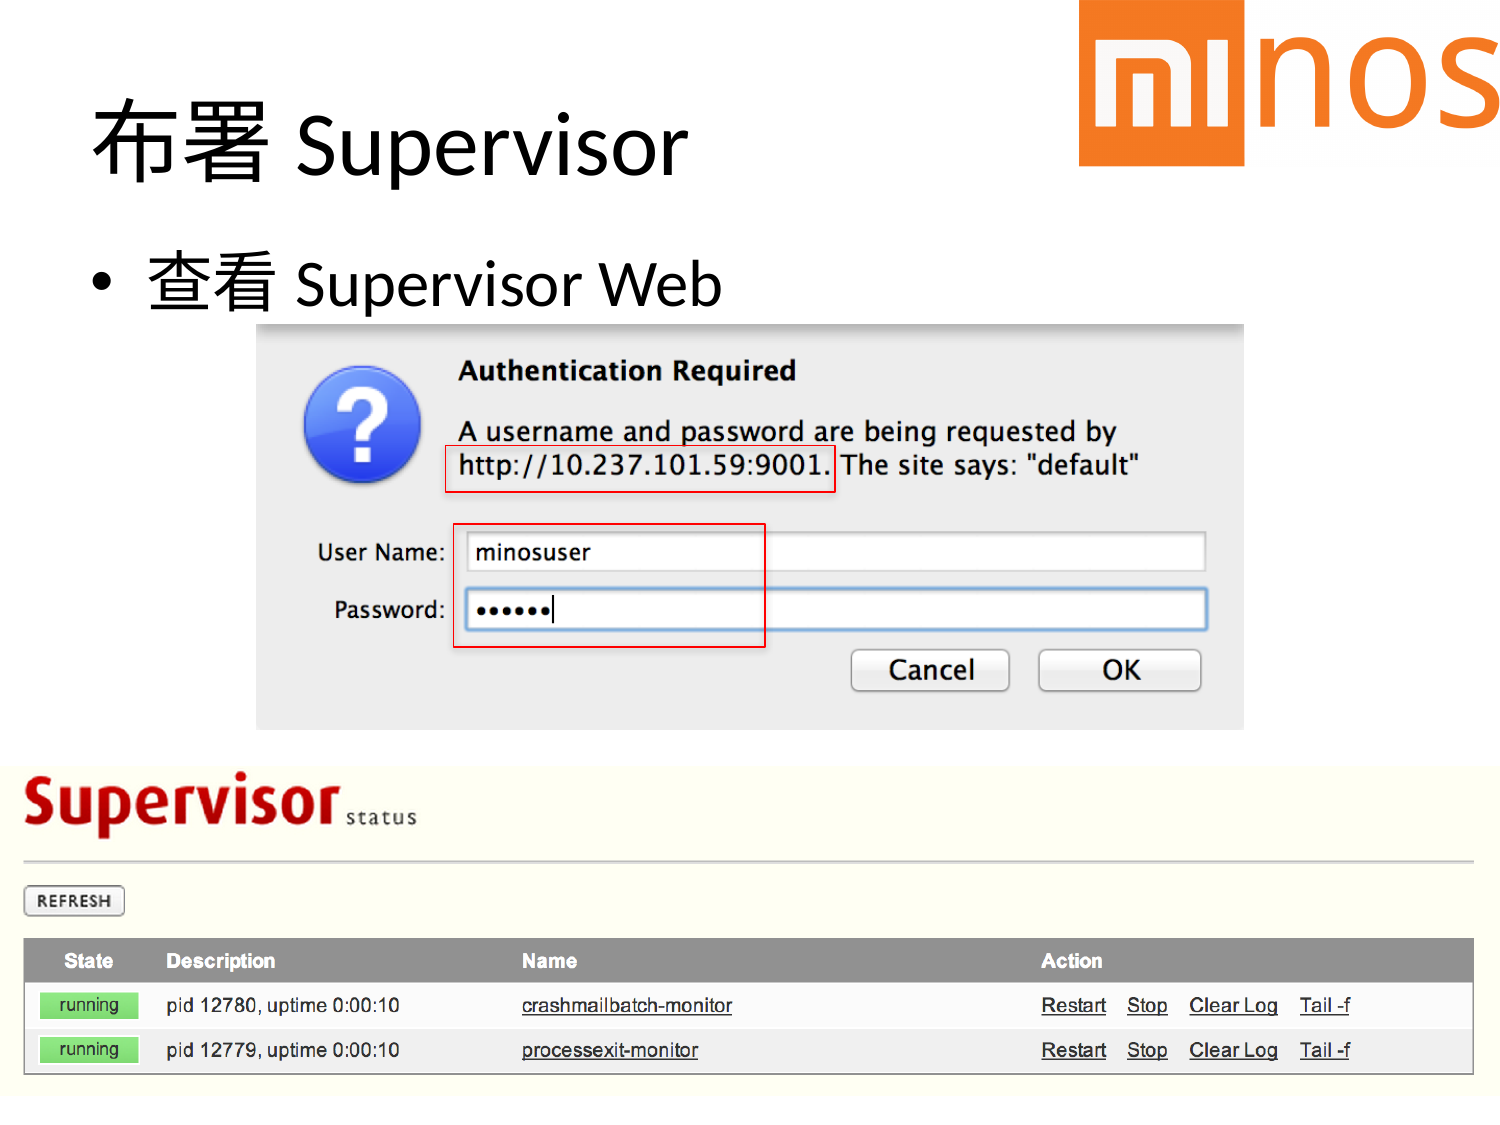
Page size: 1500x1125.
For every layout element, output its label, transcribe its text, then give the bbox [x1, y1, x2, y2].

picture [1078, 0, 1500, 167]
title 布署Supervisor [75, 45, 1425, 232]
picture [0, 766, 1500, 1096]
list 查看Supervisor Web [75, 232, 1425, 764]
picture [255, 324, 1244, 730]
